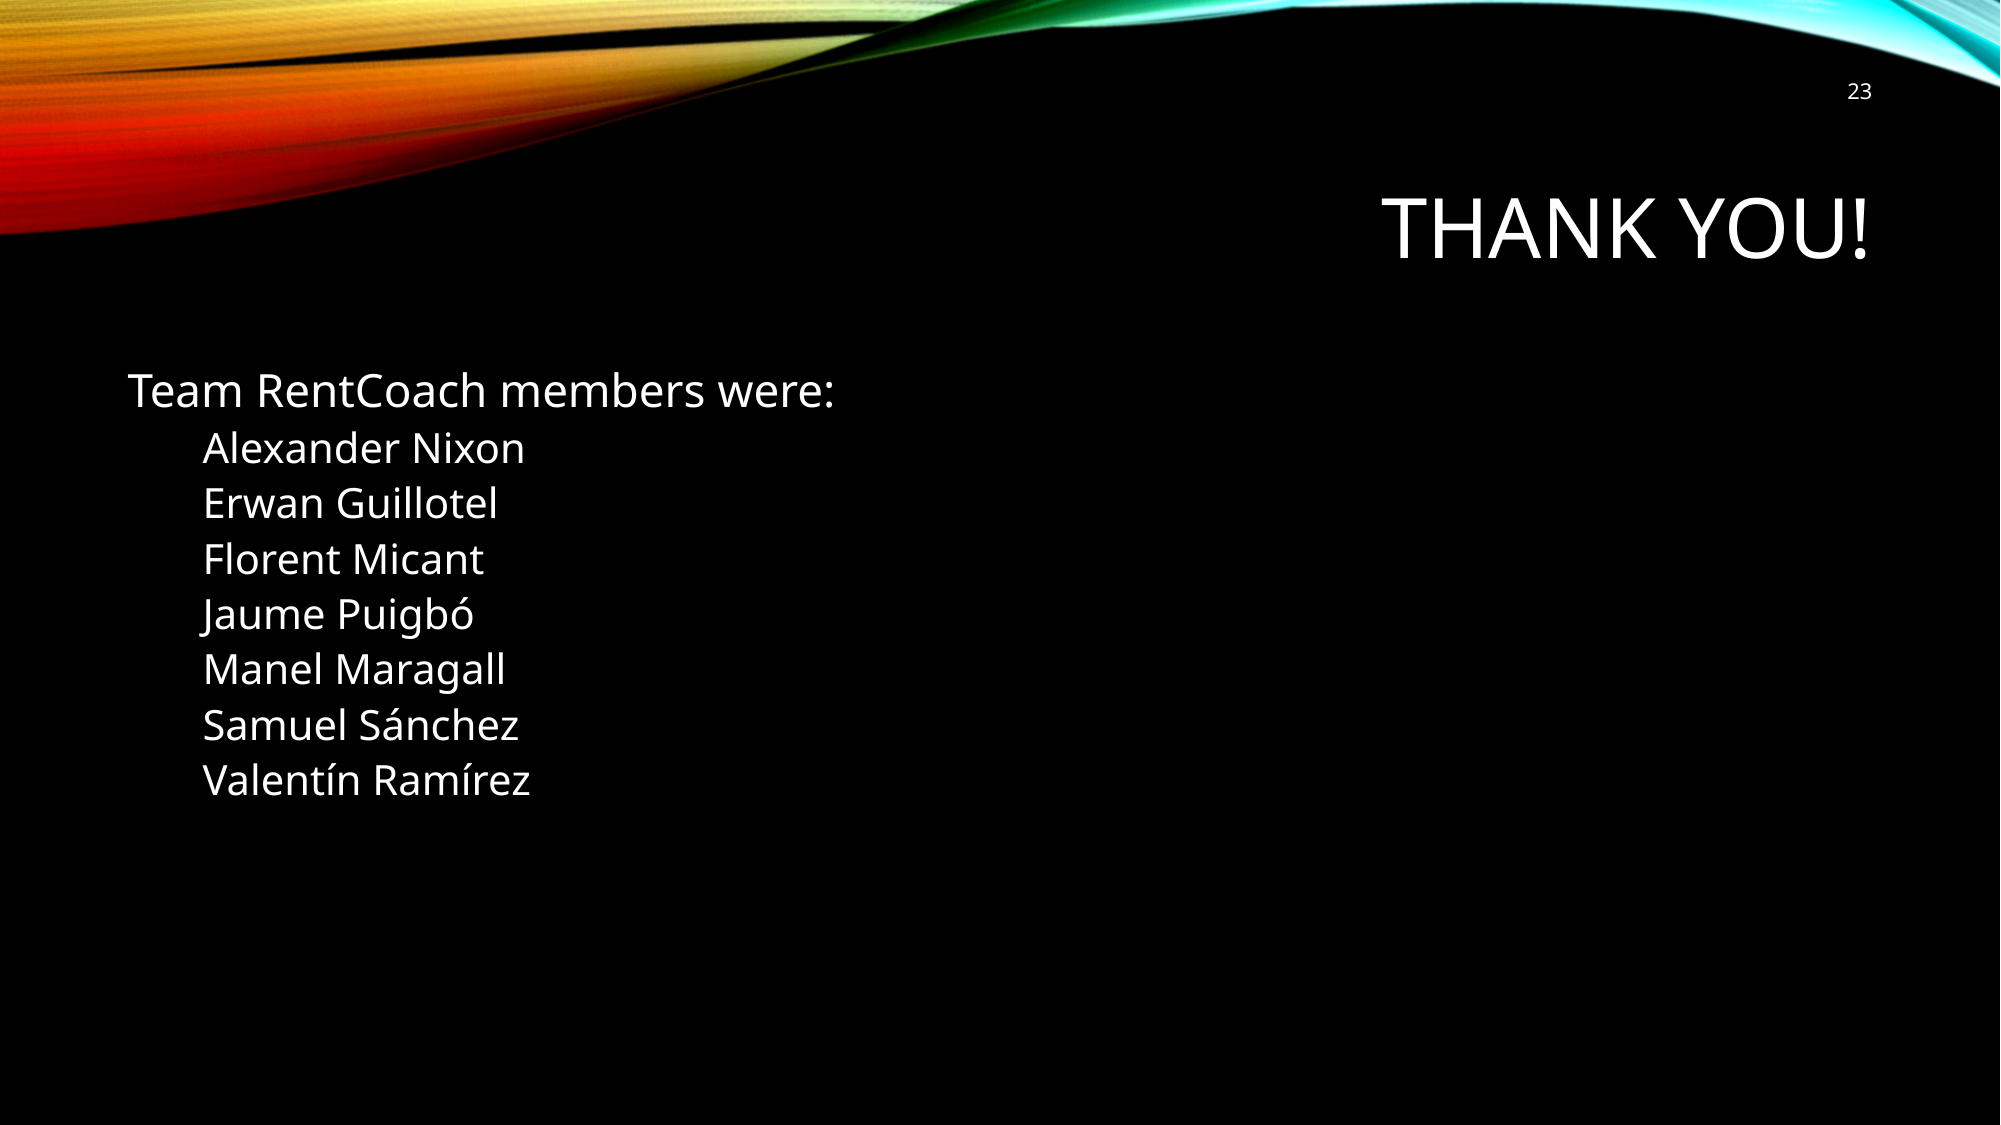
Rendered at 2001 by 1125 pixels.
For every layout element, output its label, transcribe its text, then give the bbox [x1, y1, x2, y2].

picture [0, 0, 2000, 237]
slide_number 23 [1437, 62, 1888, 123]
list Team RentCoach members were: Alexander Nixon Erwan Guillotel Florent Micant Jaume Puigbó Manel Maragall Samuel Sánchez Valentín Ramírez [112, 360, 1888, 1021]
title Thank you! [474, 125, 1888, 338]
